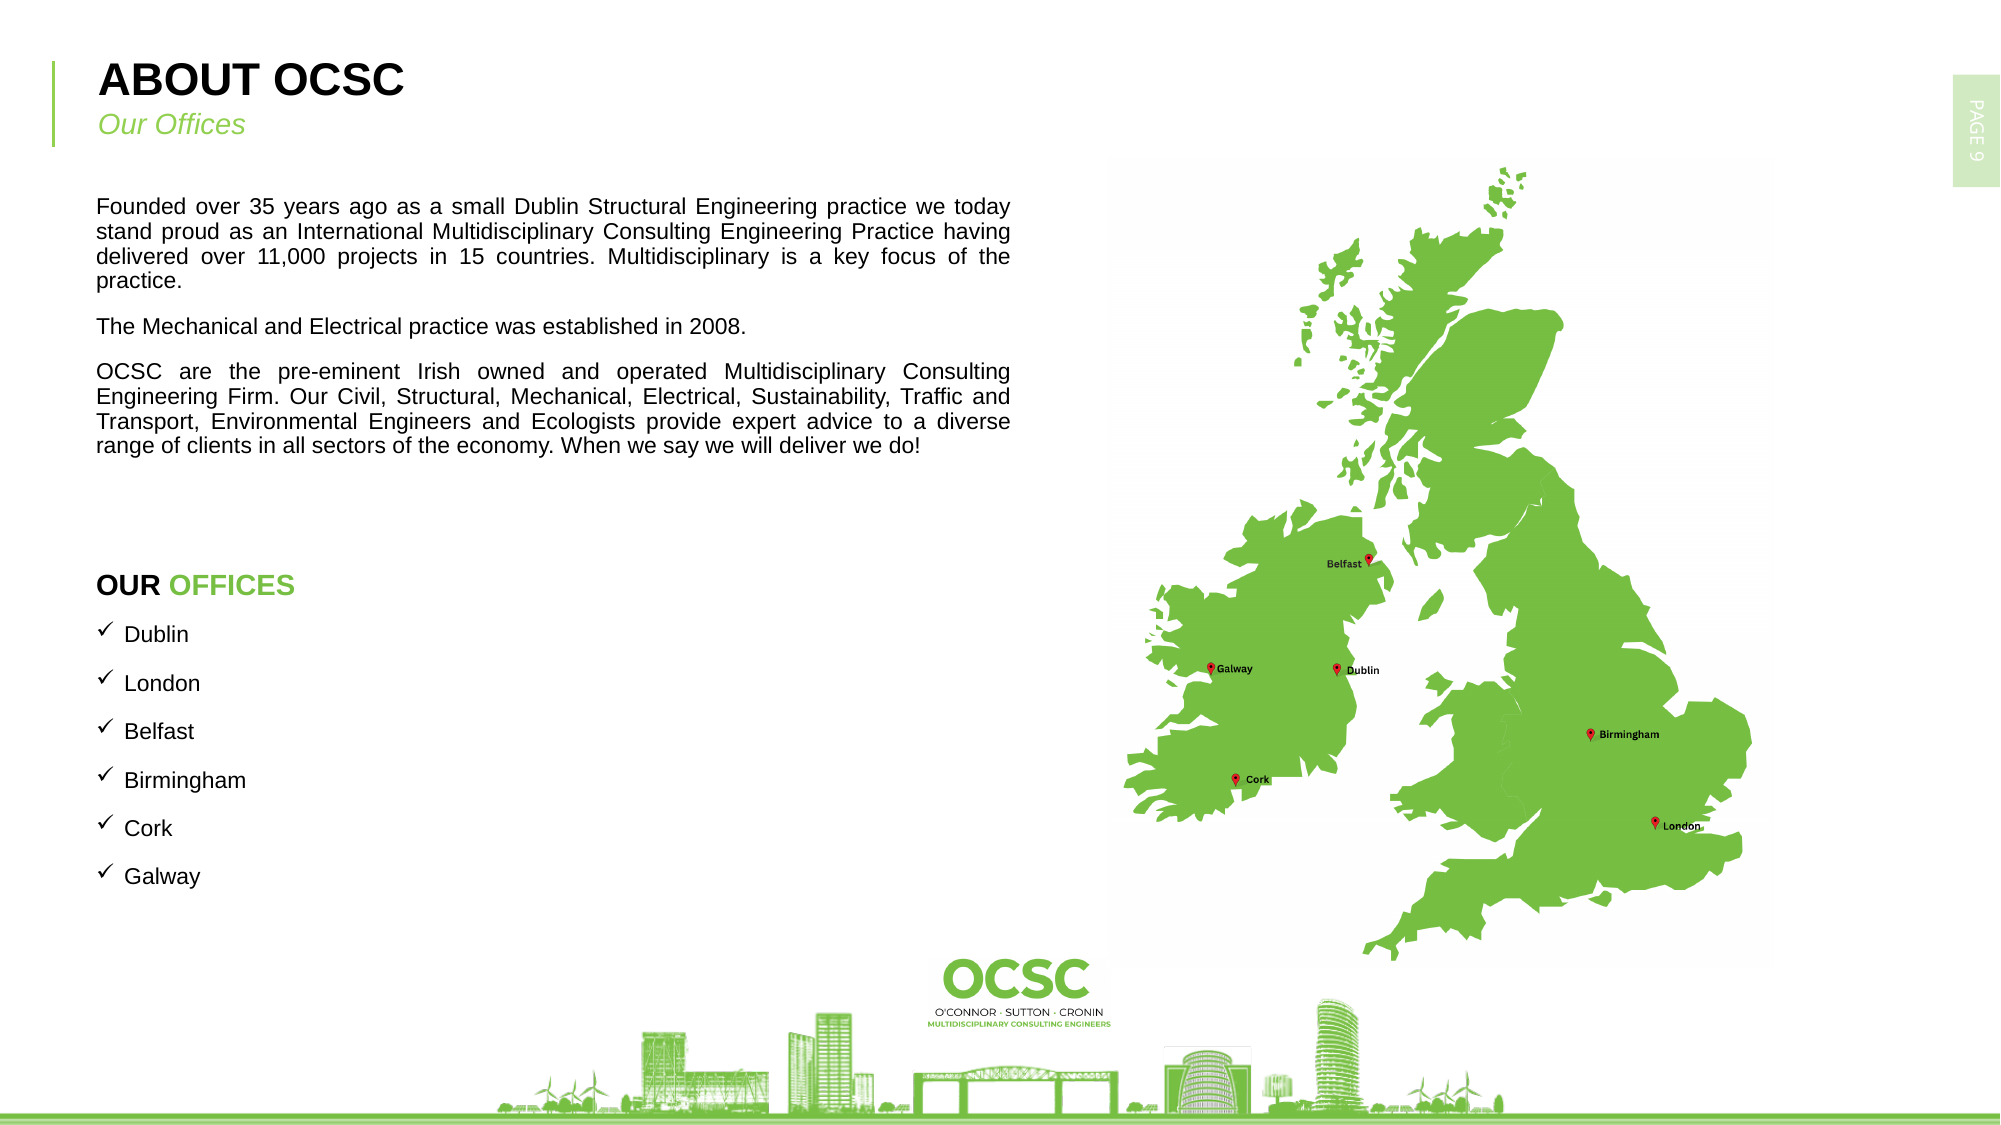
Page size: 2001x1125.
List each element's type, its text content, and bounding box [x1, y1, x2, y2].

list Our Offices [97, 115, 1403, 139]
picture [0, 156, 2000, 1125]
list Founded over 35 years ago as a small Dublin Structural Engineering practice we today stand proud as an International Multidisciplinary Consulting Engineering Practice having delivered over 11,000 projects in 15 countries. Multidisciplinary is a key focus of the practice. The Mechanical and Electrical practice was established in 2008. OCSC are the pre-eminent Irish owned and operated Multidisciplinary Consulting Engineering Firm. Our Civil, Structural, Mechanical, Electrical, Sustainability, Traffic and Transport, Environmental Engineers and Ecologists provide expert advice to a diverse range of clients in all sectors of the economy. When we say we will deliver we do! OUR OFFICES Dublin London Belfast Birmingham Cork Galway [81, 187, 1027, 906]
list ABOUT OCSC [97, 79, 1403, 103]
